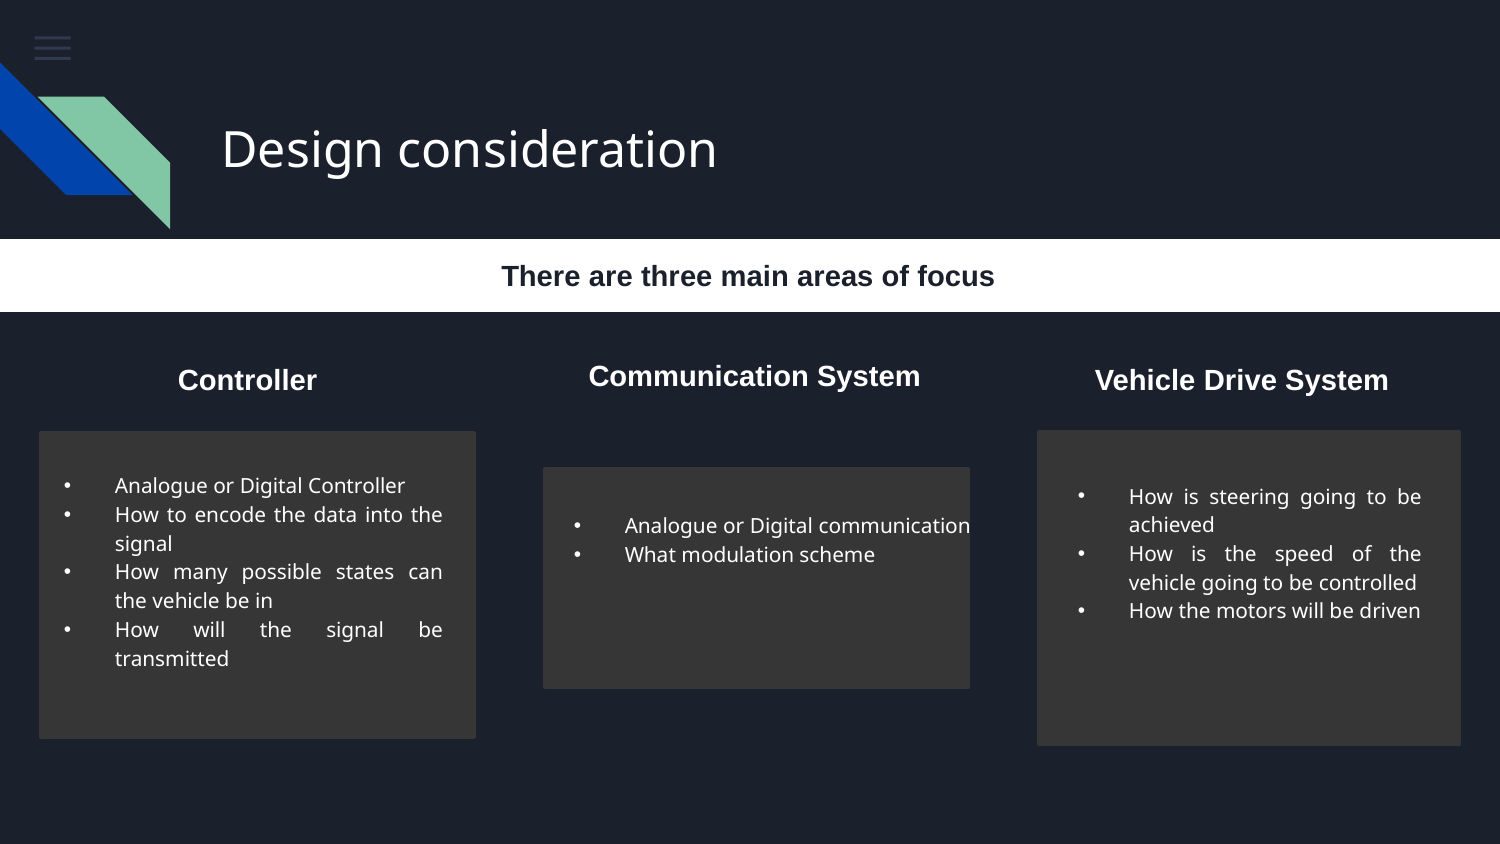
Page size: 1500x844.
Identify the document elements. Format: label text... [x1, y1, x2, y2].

text_box [1037, 430, 1461, 746]
text_box Analogue or Digital communication What modulation scheme [534, 461, 986, 722]
text_box Vehicle Drive System [1071, 353, 1405, 404]
text_box [39, 431, 476, 739]
text_box [0, 239, 1500, 312]
text_box Communication System [573, 349, 945, 400]
title Design consideration [206, 102, 1362, 253]
list Analogue or Digital Controller How to encode the data into the signal How many possible states can the vehicle be in How will the signal be transmitted [25, 421, 458, 665]
text_box There are three main areas of focus [486, 249, 1019, 300]
text_box How is steering going to be achieved How is the speed of the vehicle going to be controlled How the motors will be driven [1038, 427, 1437, 687]
text_box Controller [154, 353, 341, 404]
